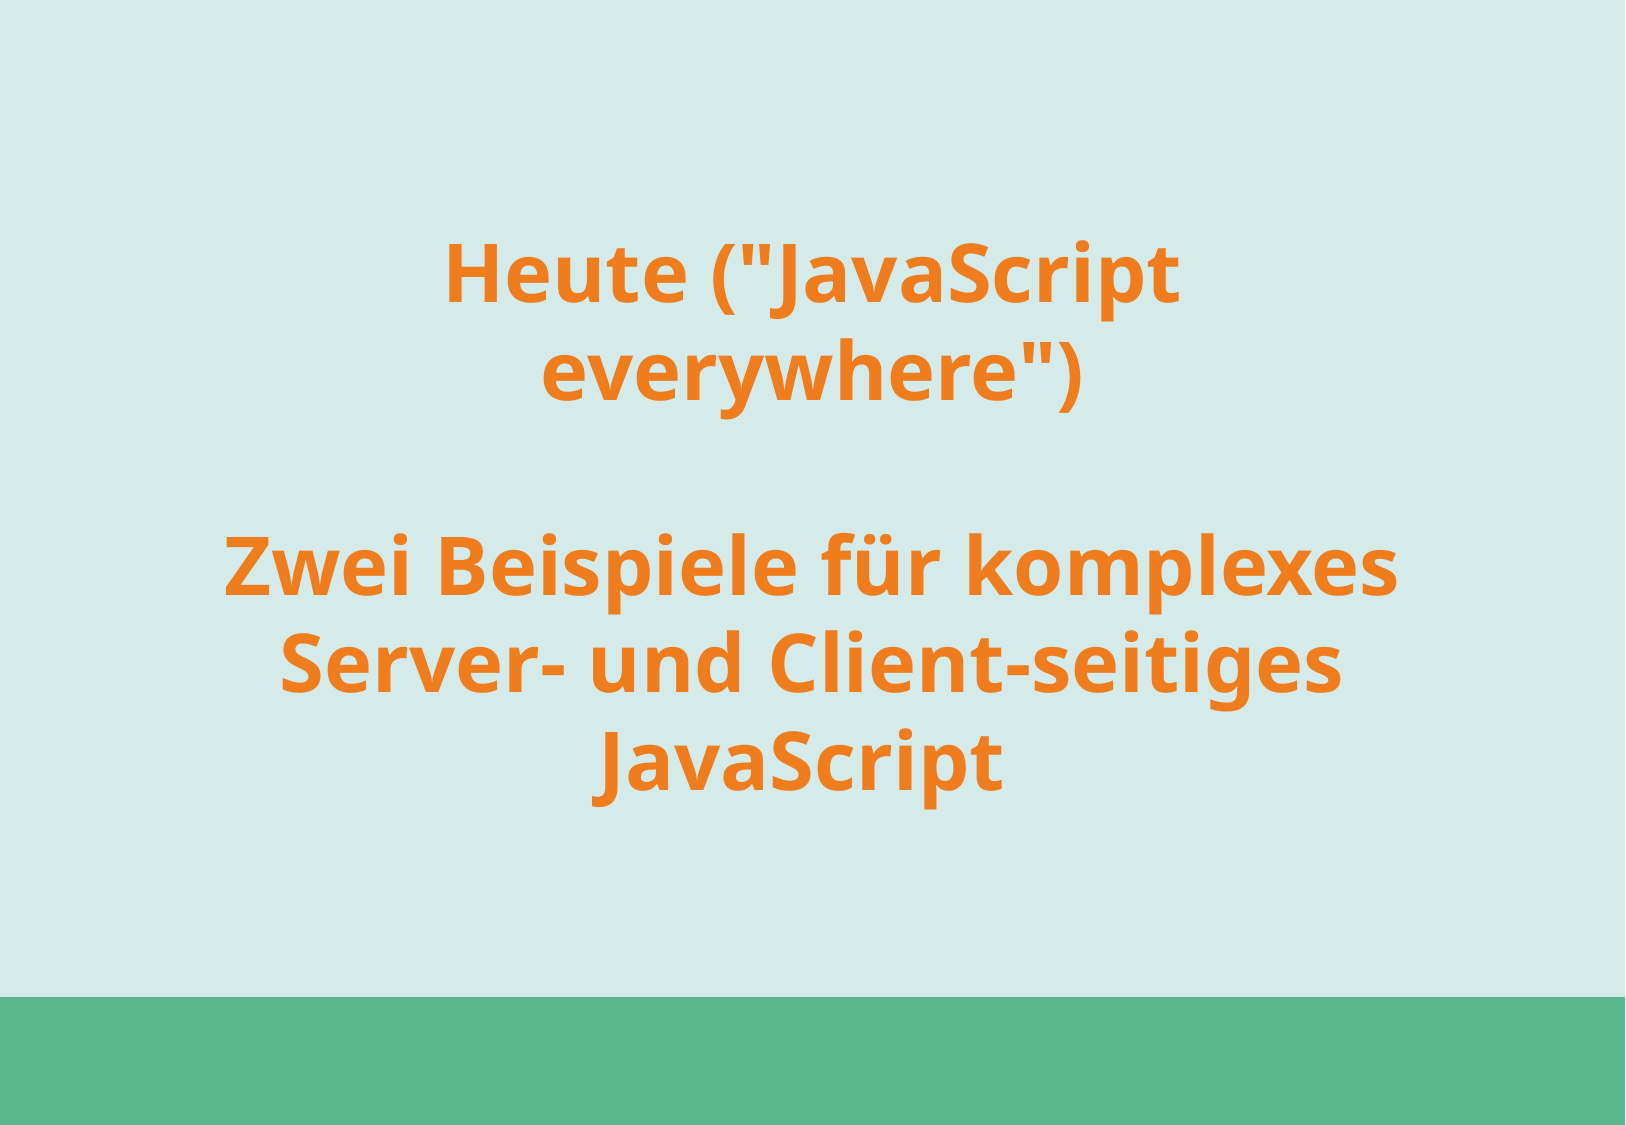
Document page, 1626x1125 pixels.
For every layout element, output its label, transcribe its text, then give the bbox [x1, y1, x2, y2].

text_box Heute ("JavaScript everywhere") Zwei Beispiele für komplexes Server- und Client-seitiges JavaScript [189, 214, 1436, 814]
